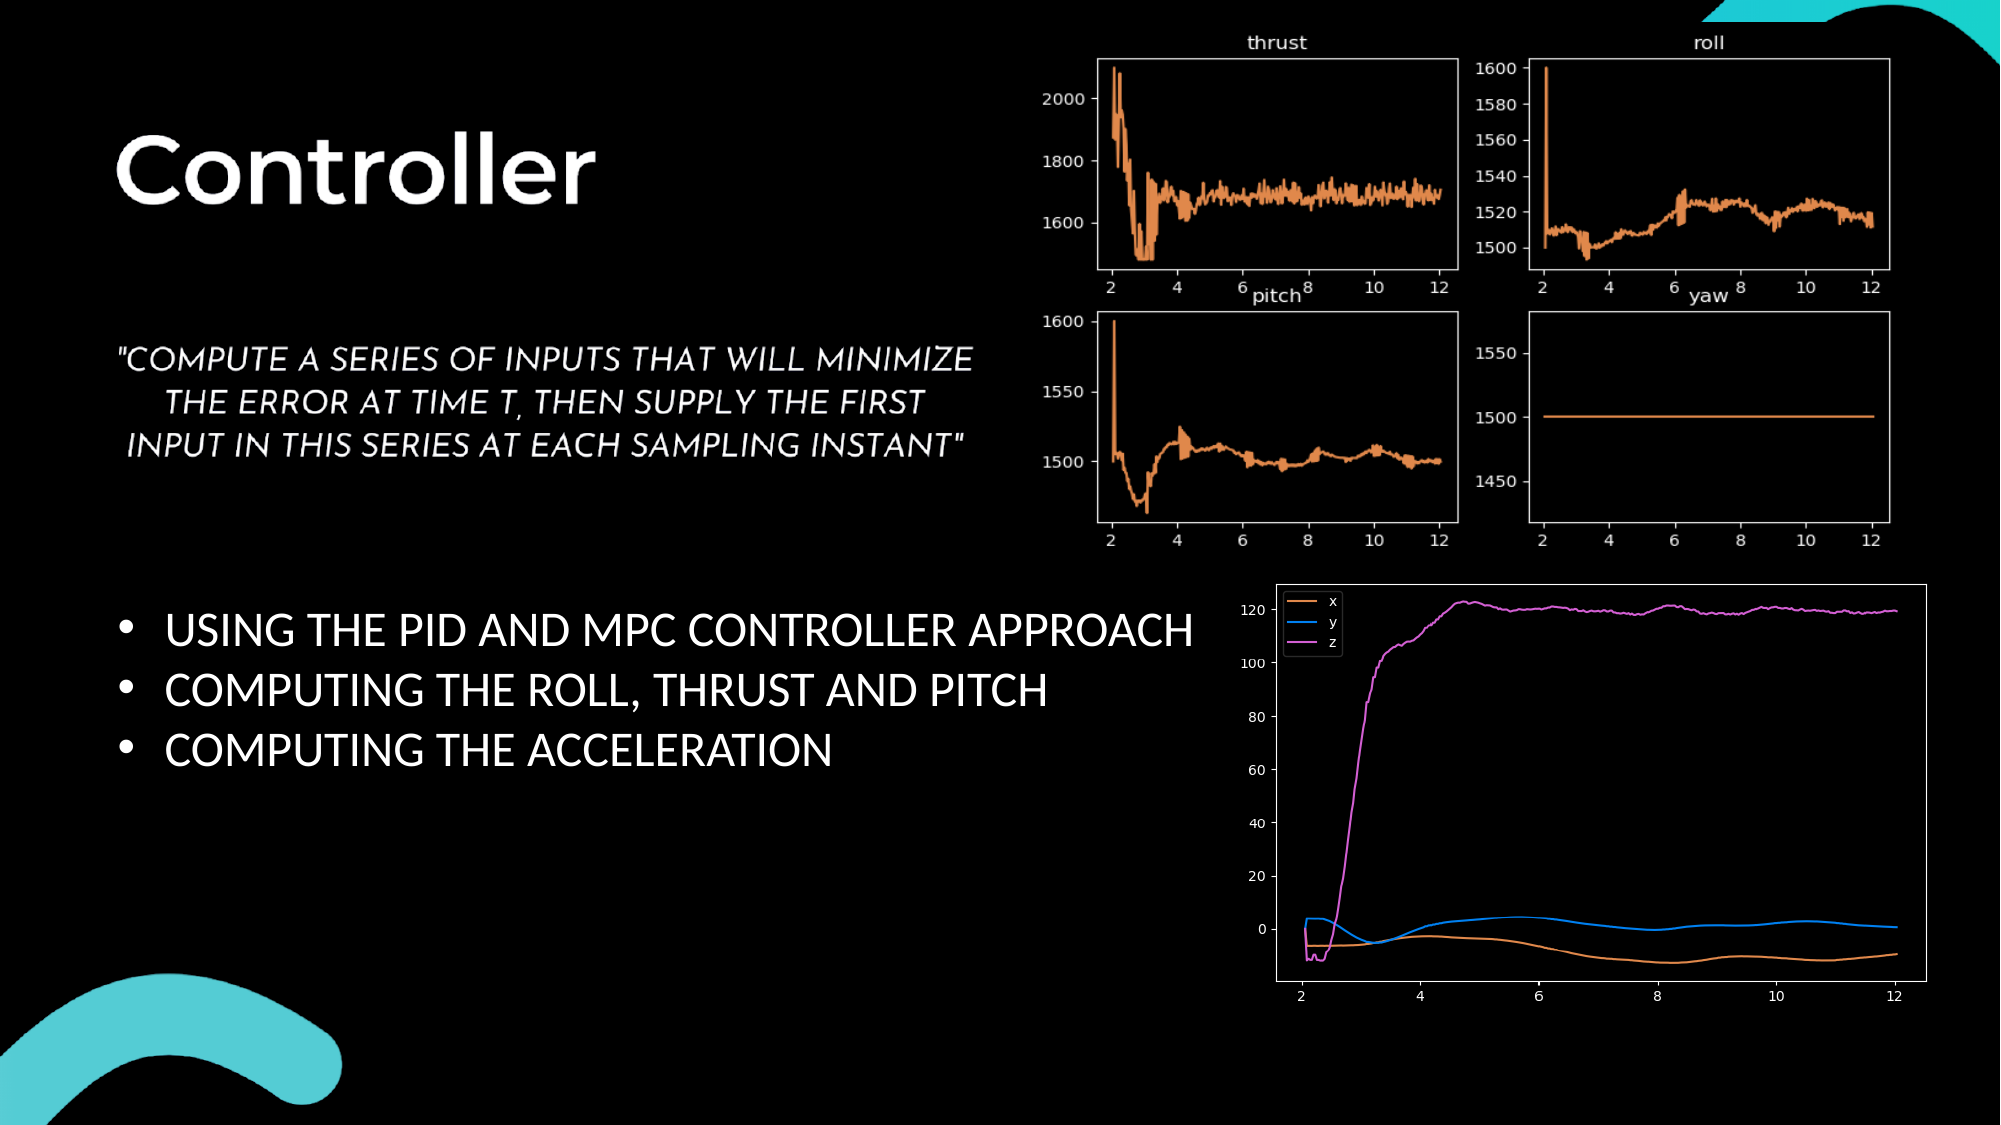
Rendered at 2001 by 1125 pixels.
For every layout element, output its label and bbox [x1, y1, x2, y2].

list [0, 0, 2000, 1125]
picture [1016, 21, 1974, 1015]
